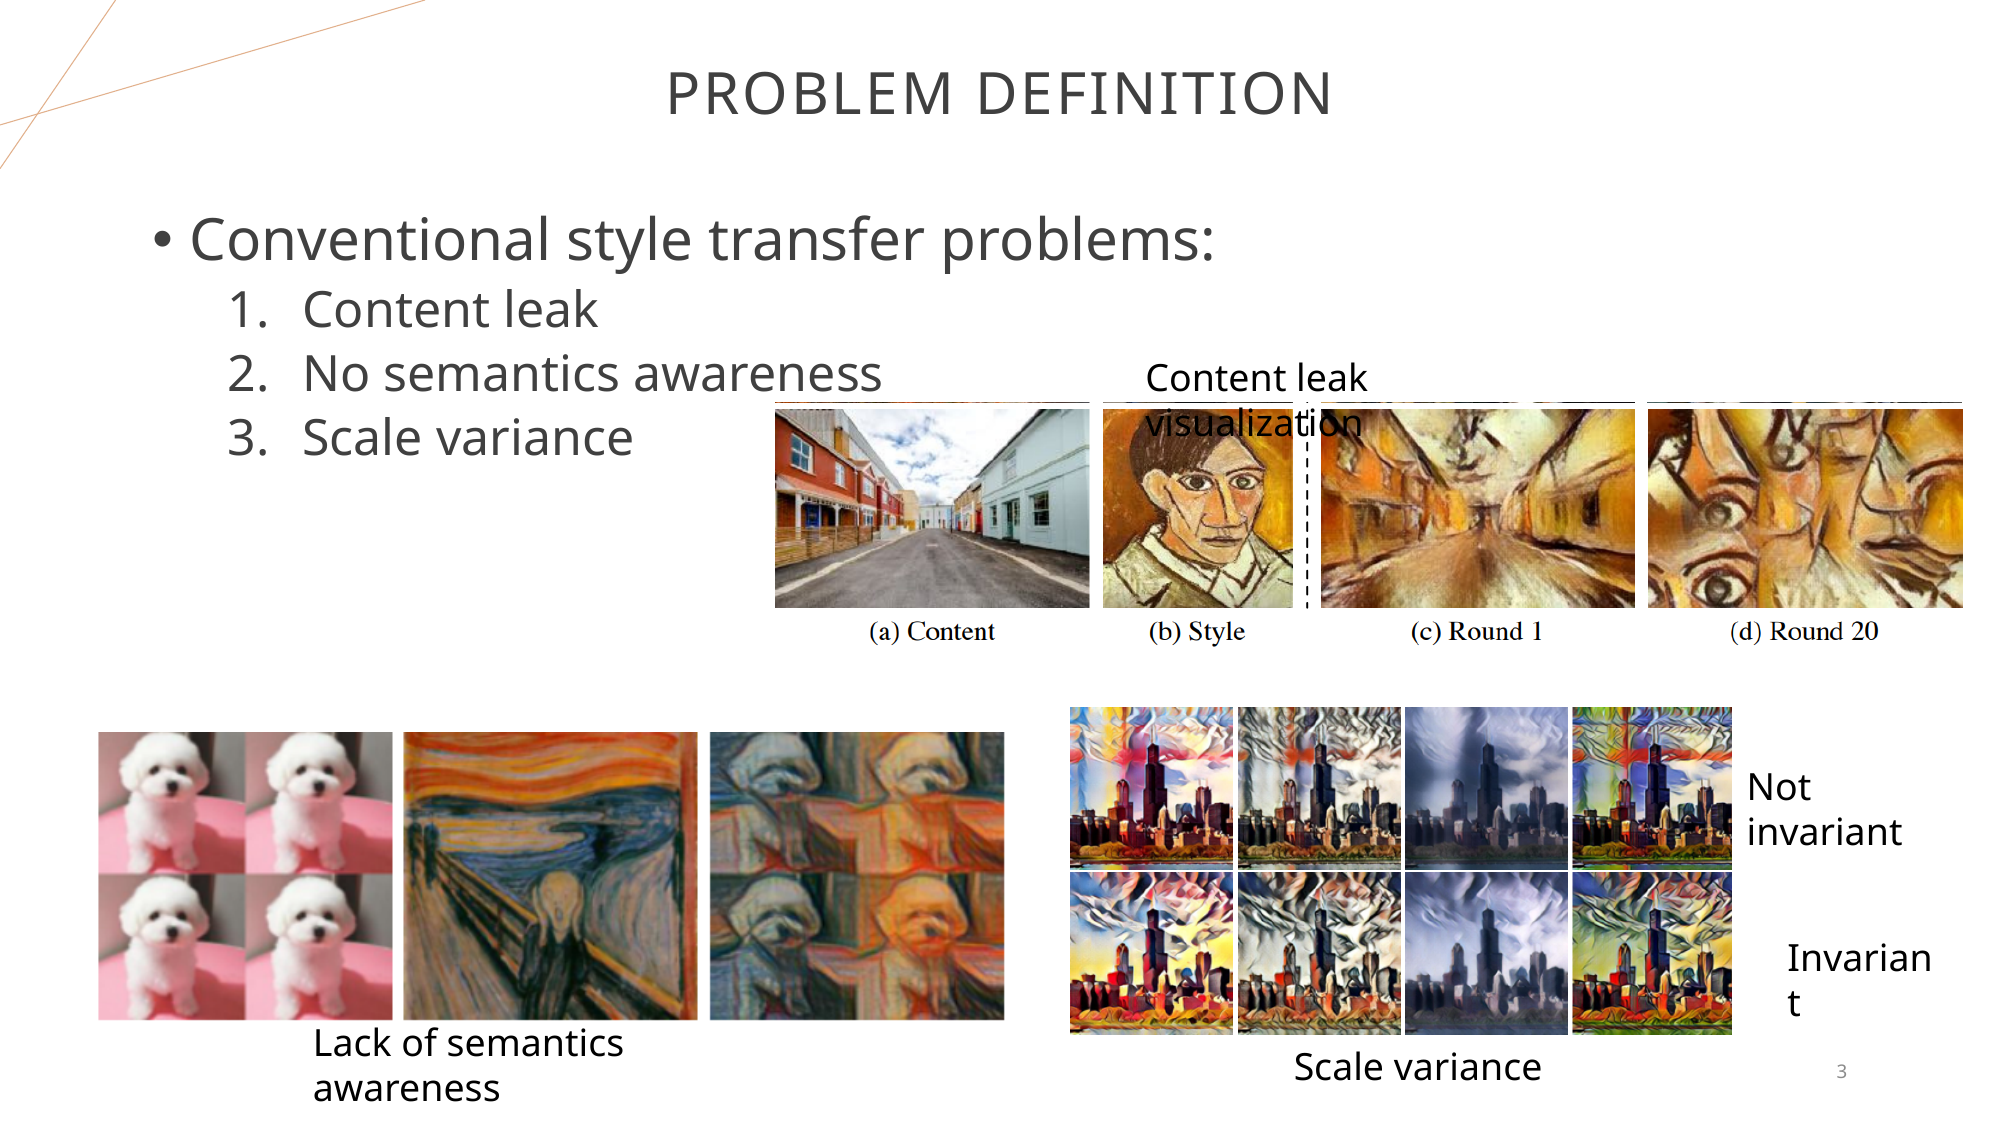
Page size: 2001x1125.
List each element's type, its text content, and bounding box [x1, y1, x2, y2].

text_box Lack of semantics awareness [298, 1025, 803, 1117]
slide_number 3 [1412, 1042, 1863, 1103]
picture [94, 732, 1006, 1025]
text_box Not invariant [1732, 755, 1983, 860]
text_box Content leak visualization [1130, 346, 1610, 402]
list Conventional style transfer problems: Content leak No semantics awareness Scale variance [137, 203, 1863, 957]
picture [1069, 705, 1732, 1040]
picture [775, 402, 1965, 652]
text_box Scale variance [1278, 1040, 1575, 1095]
text_box Invariant [1772, 926, 1953, 1032]
title Problem Definition [137, 0, 1863, 192]
